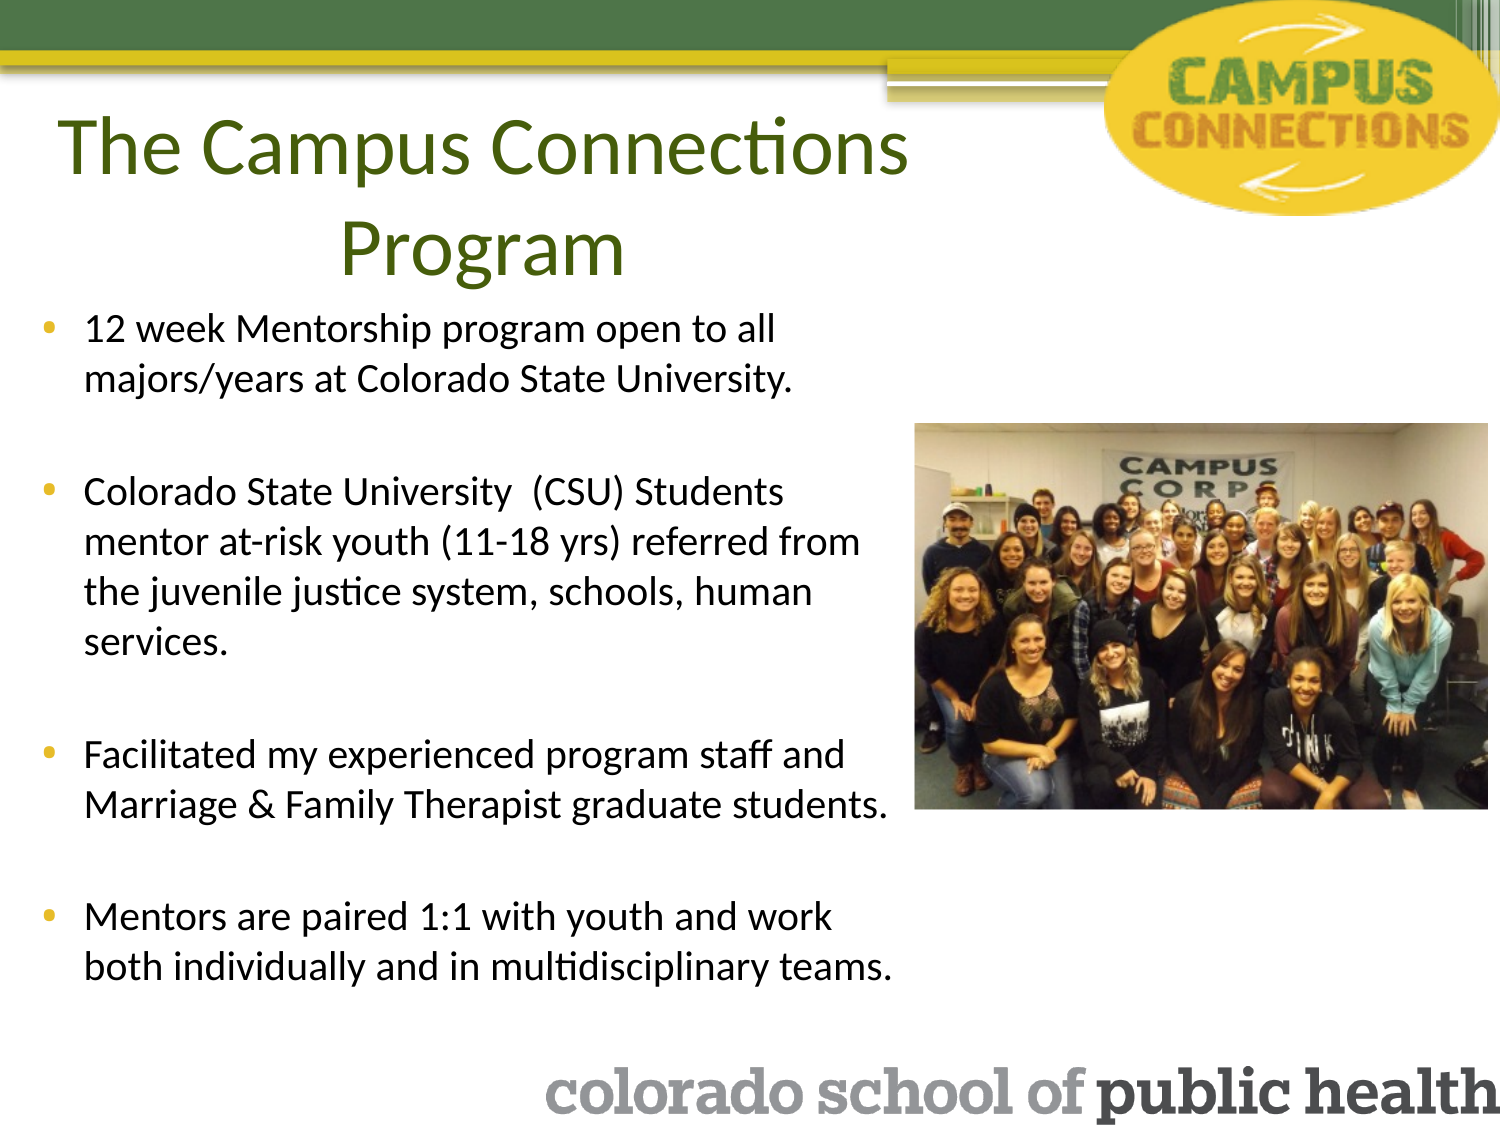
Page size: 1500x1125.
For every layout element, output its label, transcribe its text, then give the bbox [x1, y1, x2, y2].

list 12 week Mentorship program open to all majors/years at Colorado State University. Colorado State University (CSU) Students mentor at-risk youth (11-18 yrs) referred from the juvenile justice system, schools, human services. Facilitated my experienced program staff and Marriage & Family Therapist graduate students. Mentors are paired 1:1 with youth and work both individually and in multidisciplinary teams. [8, 237, 913, 963]
title The Campus Connections Program [21, 103, 947, 280]
picture [1103, 0, 1500, 216]
picture [546, 1066, 1500, 1125]
picture [912, 423, 1488, 811]
